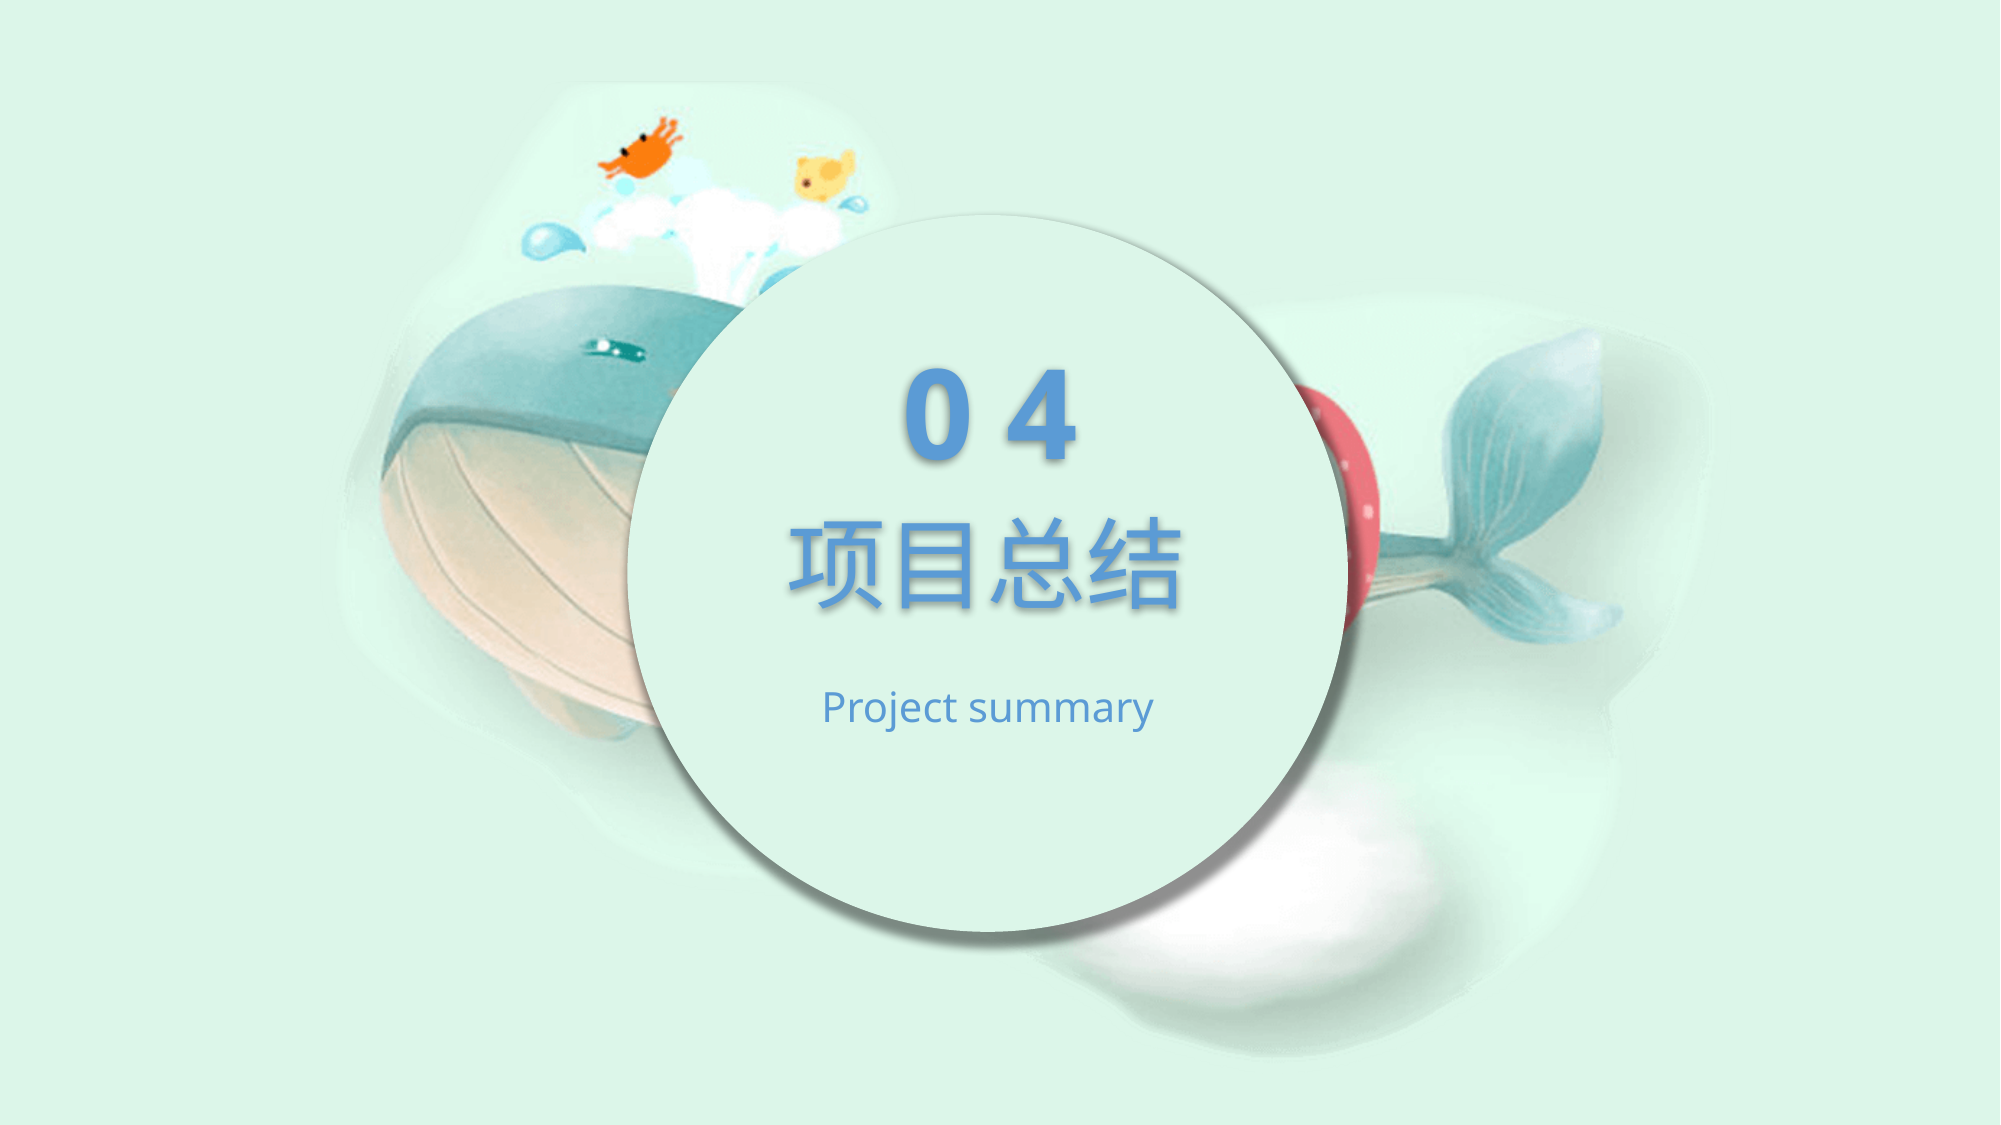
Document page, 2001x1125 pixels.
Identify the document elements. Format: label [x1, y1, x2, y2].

picture [167, 73, 1758, 1074]
